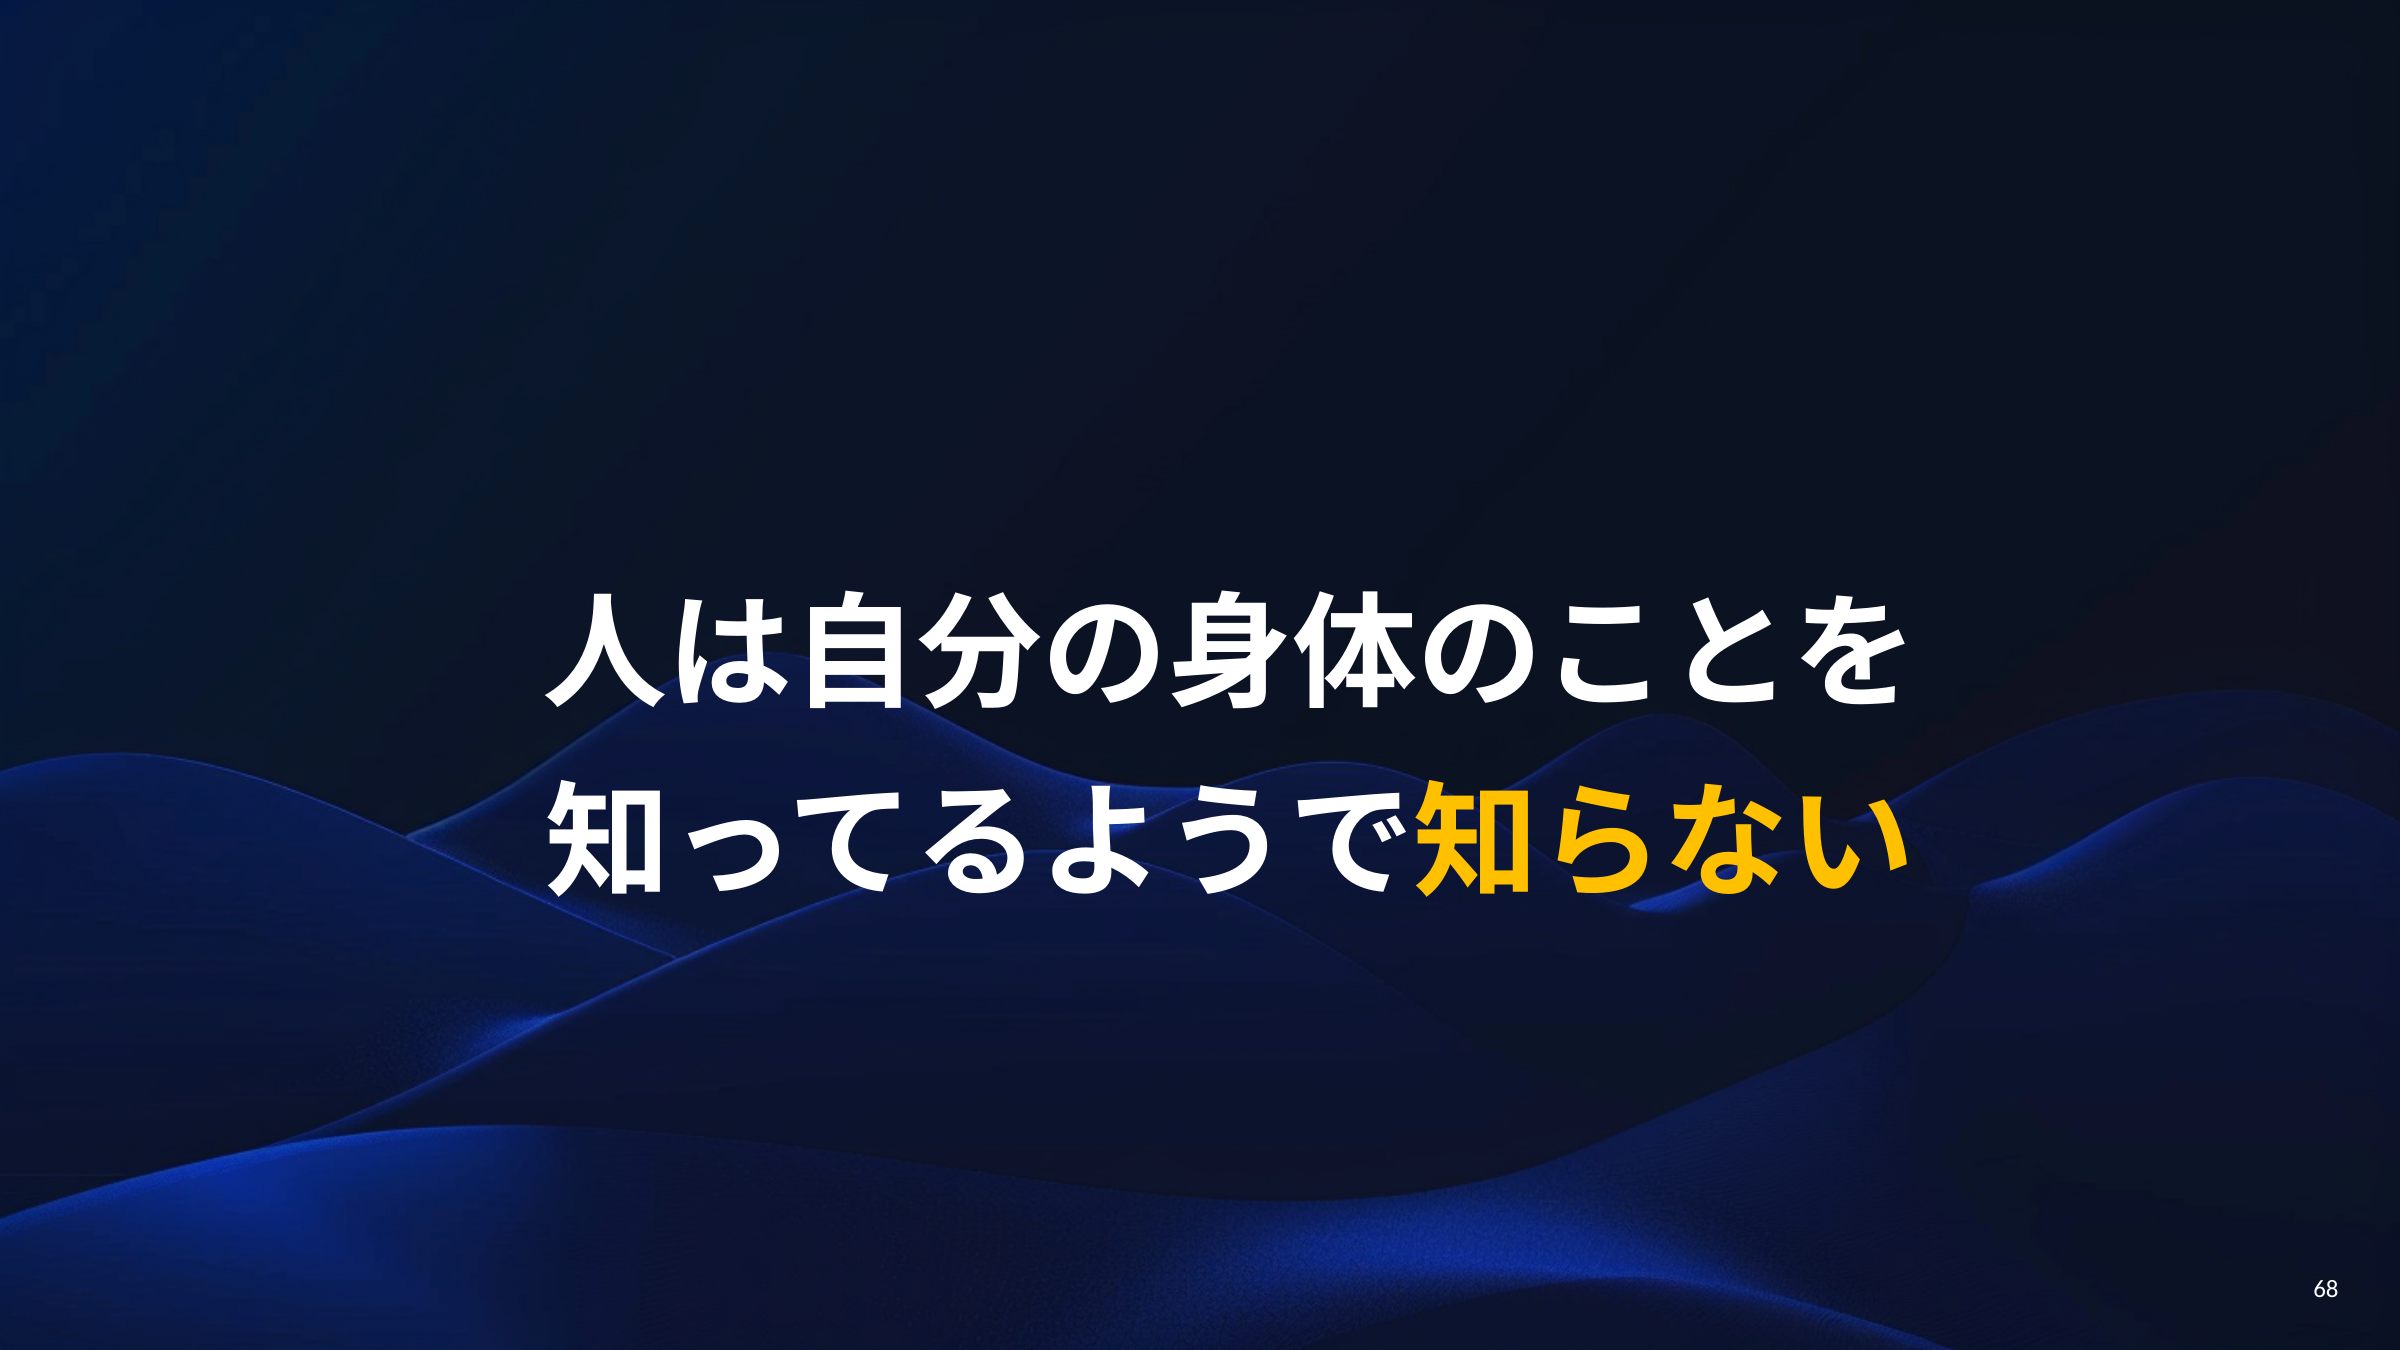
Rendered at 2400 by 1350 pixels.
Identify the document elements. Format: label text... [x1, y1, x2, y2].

text_box 人は自分の身体のことを 知ってるようで知らない [877, 627, 1582, 723]
slide_number 68 [1813, 1251, 2354, 1324]
picture [0, 0, 2400, 1350]
